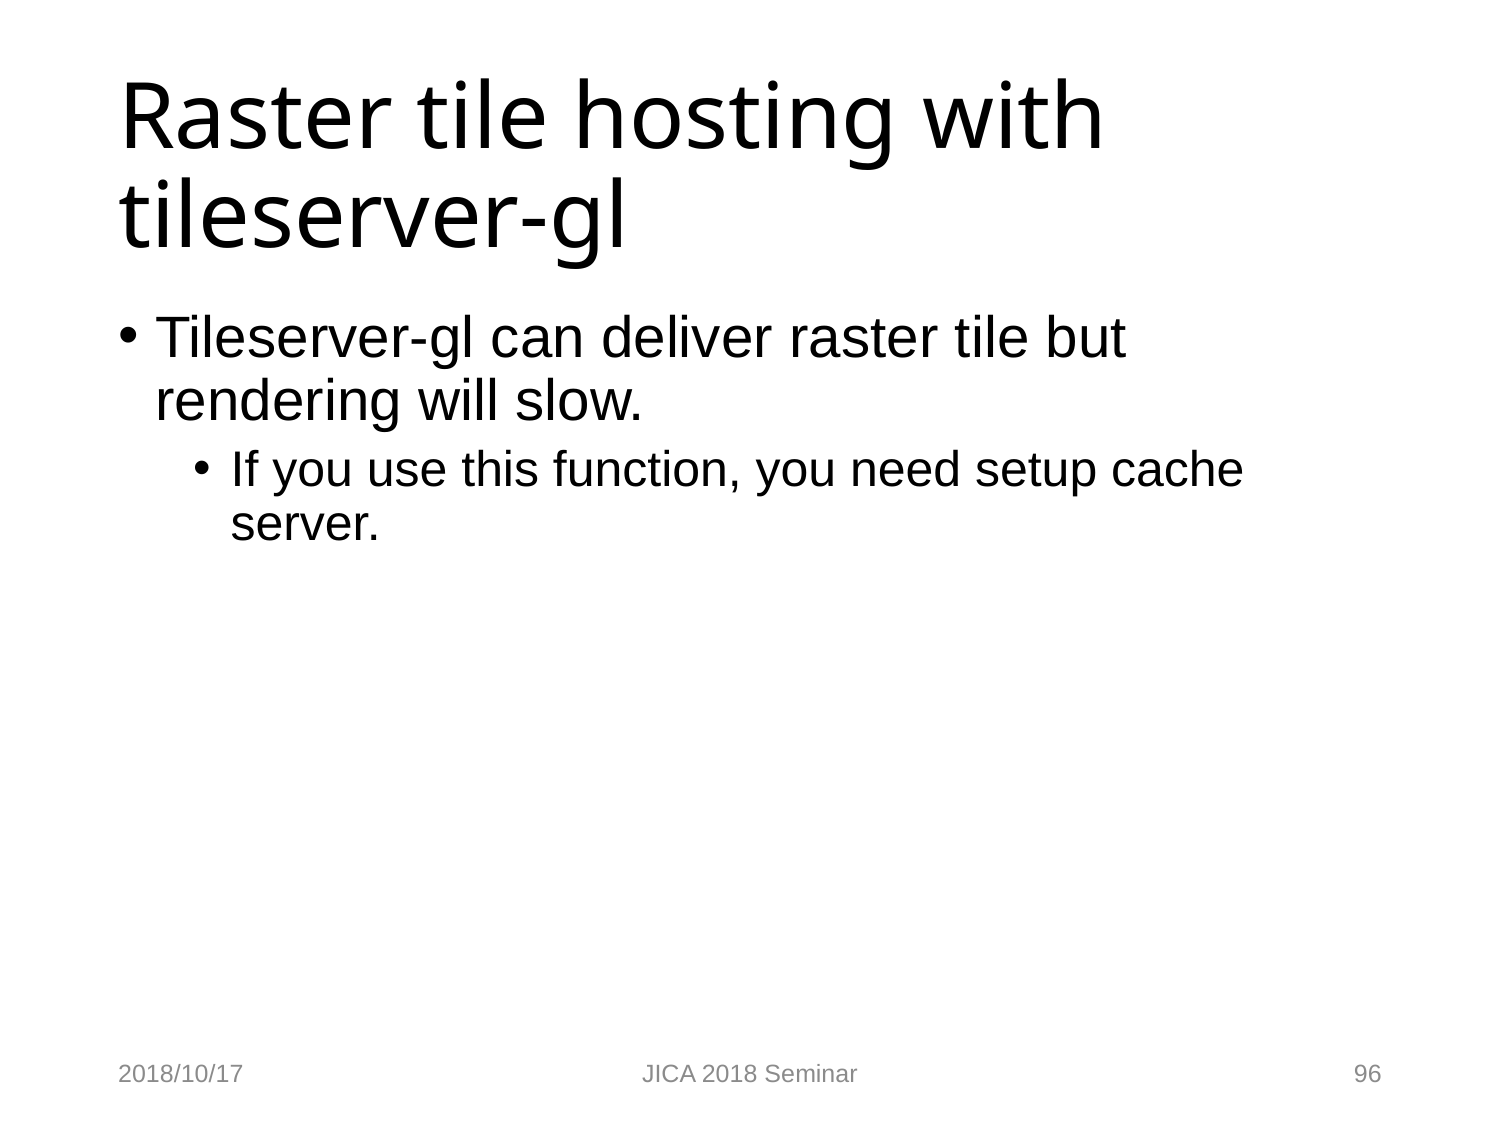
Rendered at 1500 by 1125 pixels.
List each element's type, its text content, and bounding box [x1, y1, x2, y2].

slide_number 96 [1059, 1042, 1397, 1103]
title Raster tile hosting with tileserver-gl [103, 59, 1397, 278]
footer JICA 2018 Seminar [496, 1042, 1004, 1103]
list Tileserver-gl can deliver raster tile but rendering will slow. If you use this function, you need setup cache server. [103, 299, 1397, 1014]
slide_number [103, 1042, 441, 1103]
